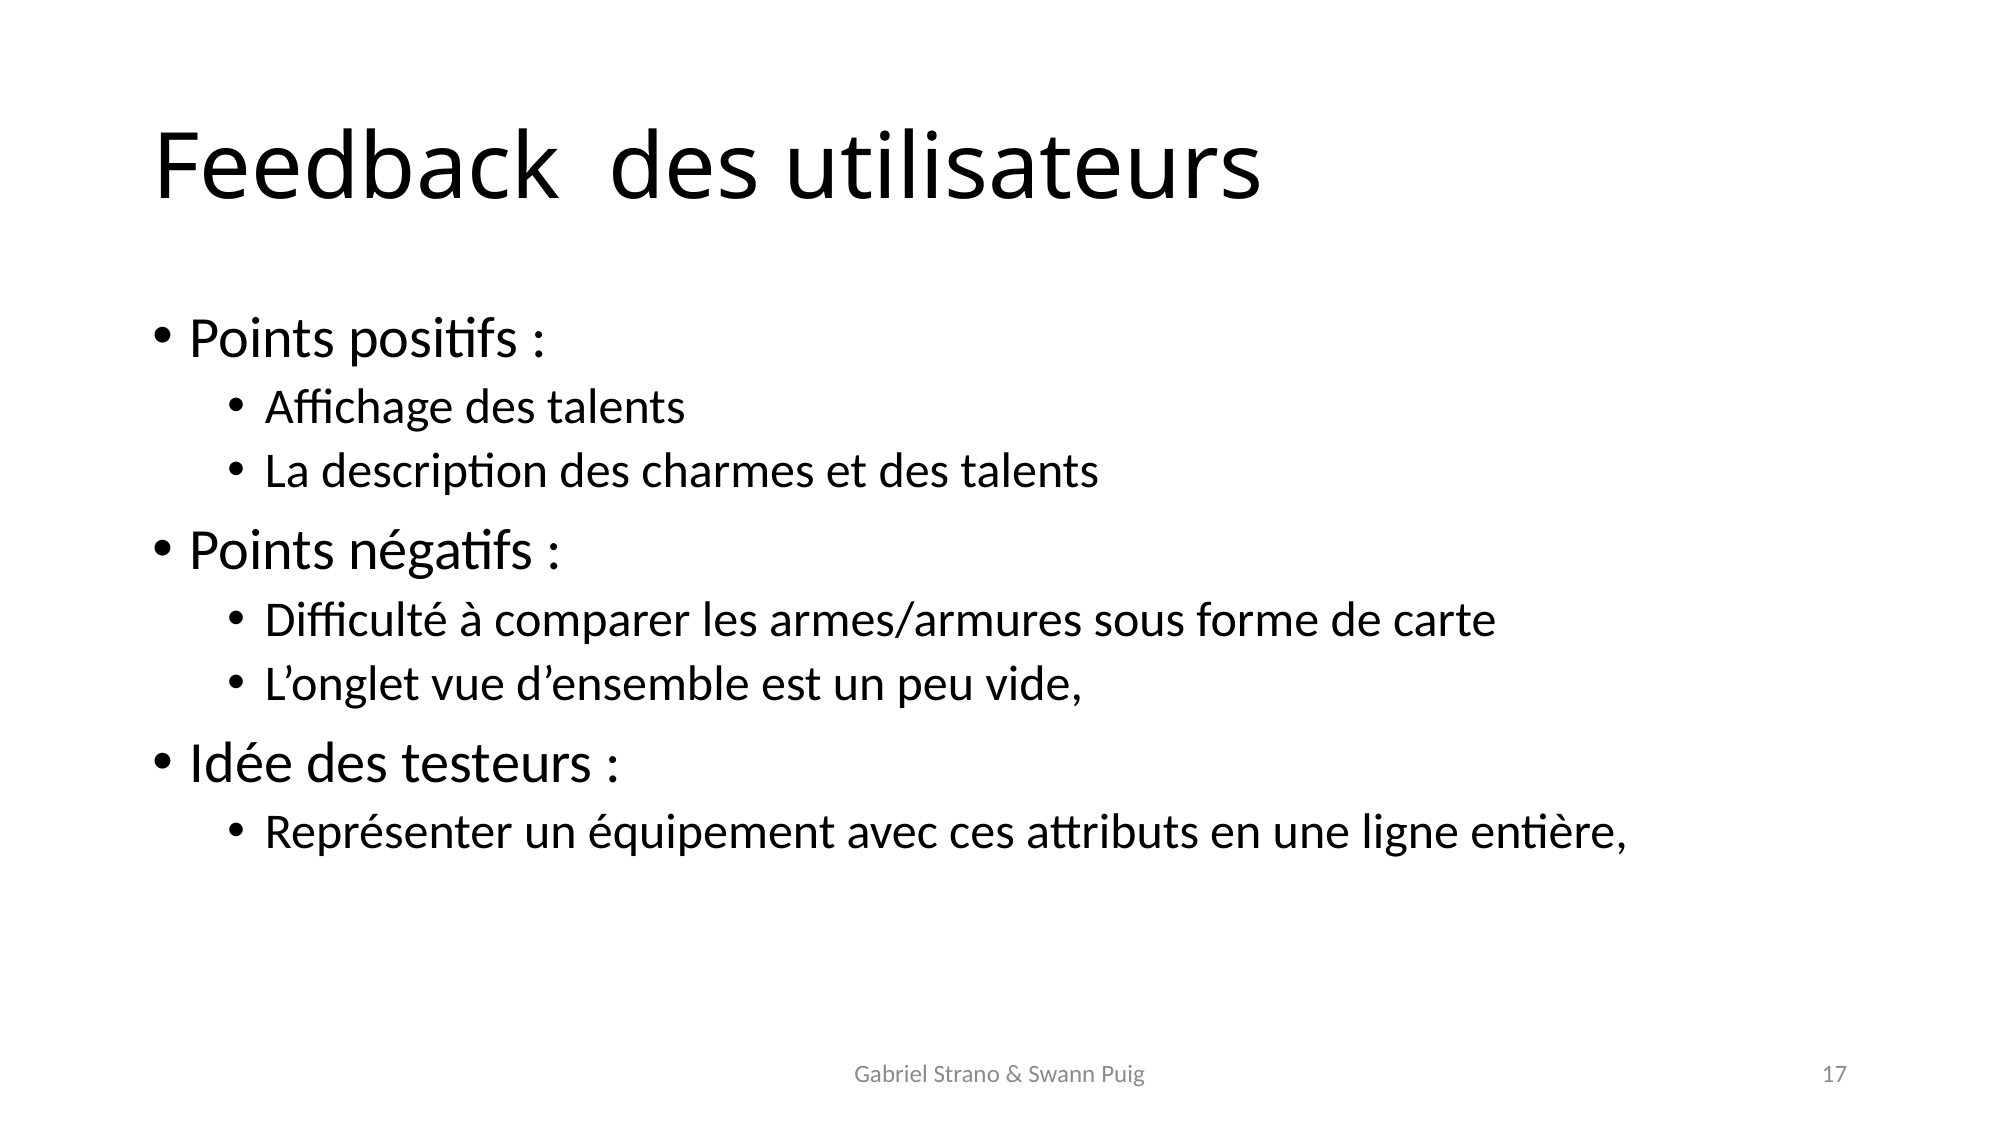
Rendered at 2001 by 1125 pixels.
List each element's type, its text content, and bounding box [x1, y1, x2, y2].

slide_number 17 [1412, 1042, 1863, 1103]
list Points positifs : Affichage des talents La description des charmes et des talents Points négatifs : Difficulté à comparer les armes/armures sous forme de carte L’onglet vue d’ensemble est un peu vide, Idée des testeurs : Représenter un équipement avec ces attributs en une ligne entière, [137, 299, 1863, 1014]
footer Gabriel Strano & Swann Puig [662, 1042, 1338, 1103]
title Feedback des utilisateurs [137, 59, 1863, 278]
